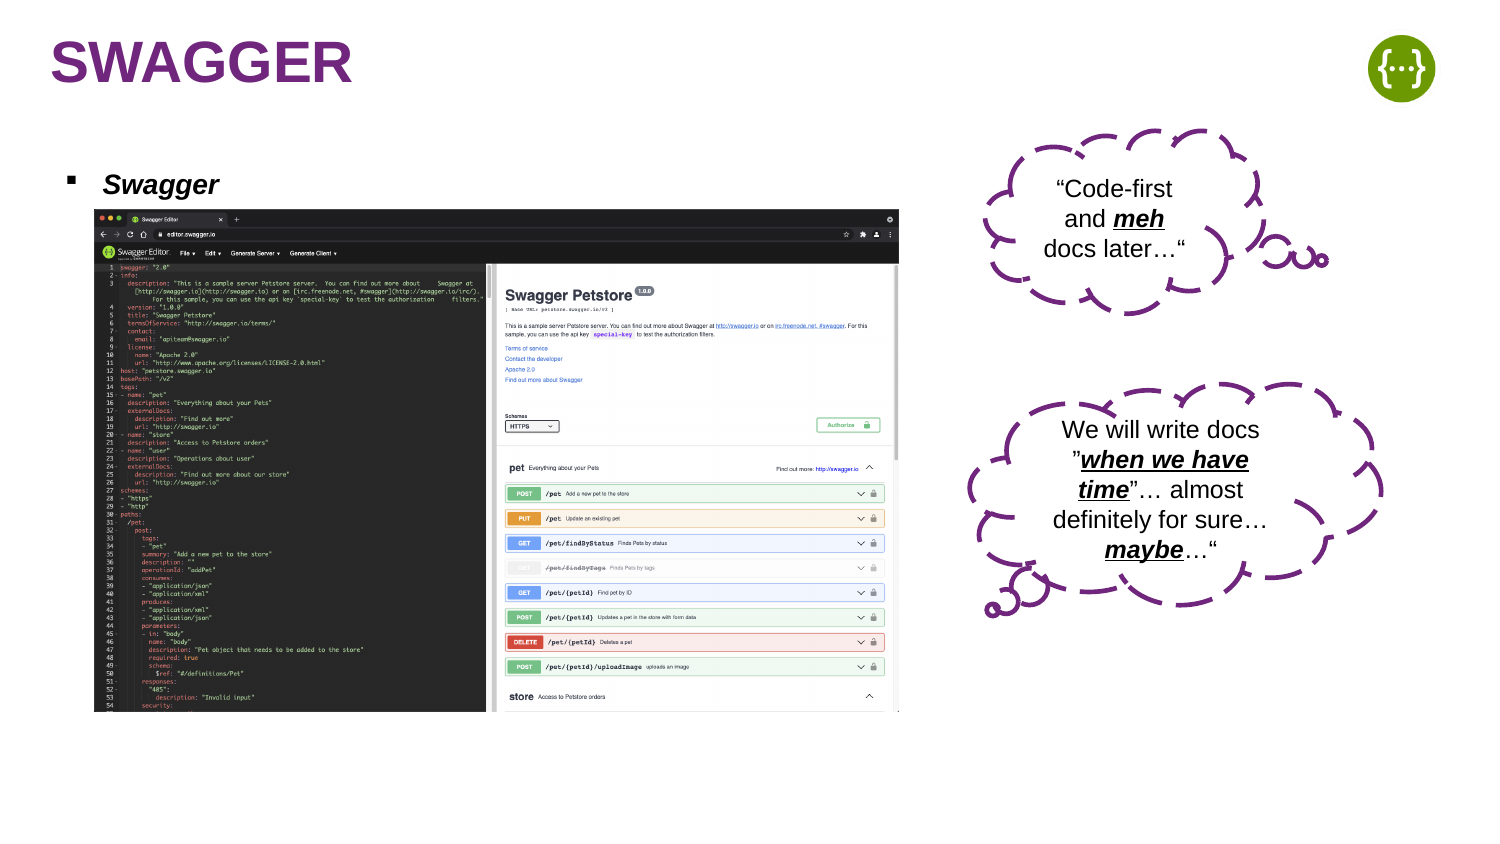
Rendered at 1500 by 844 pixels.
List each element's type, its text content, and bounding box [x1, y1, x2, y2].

title SWAGGER [50, 33, 1306, 92]
text_box Swagger [50, 163, 1447, 769]
text_box [1306, 21, 1496, 160]
picture [1361, 29, 1441, 109]
text_box We will write docs ”when we have time”… almost definitely for sure… maybe…“ [967, 382, 1384, 619]
text_box “Code-first and meh docs later…“ [982, 128, 1329, 316]
picture [94, 209, 899, 713]
